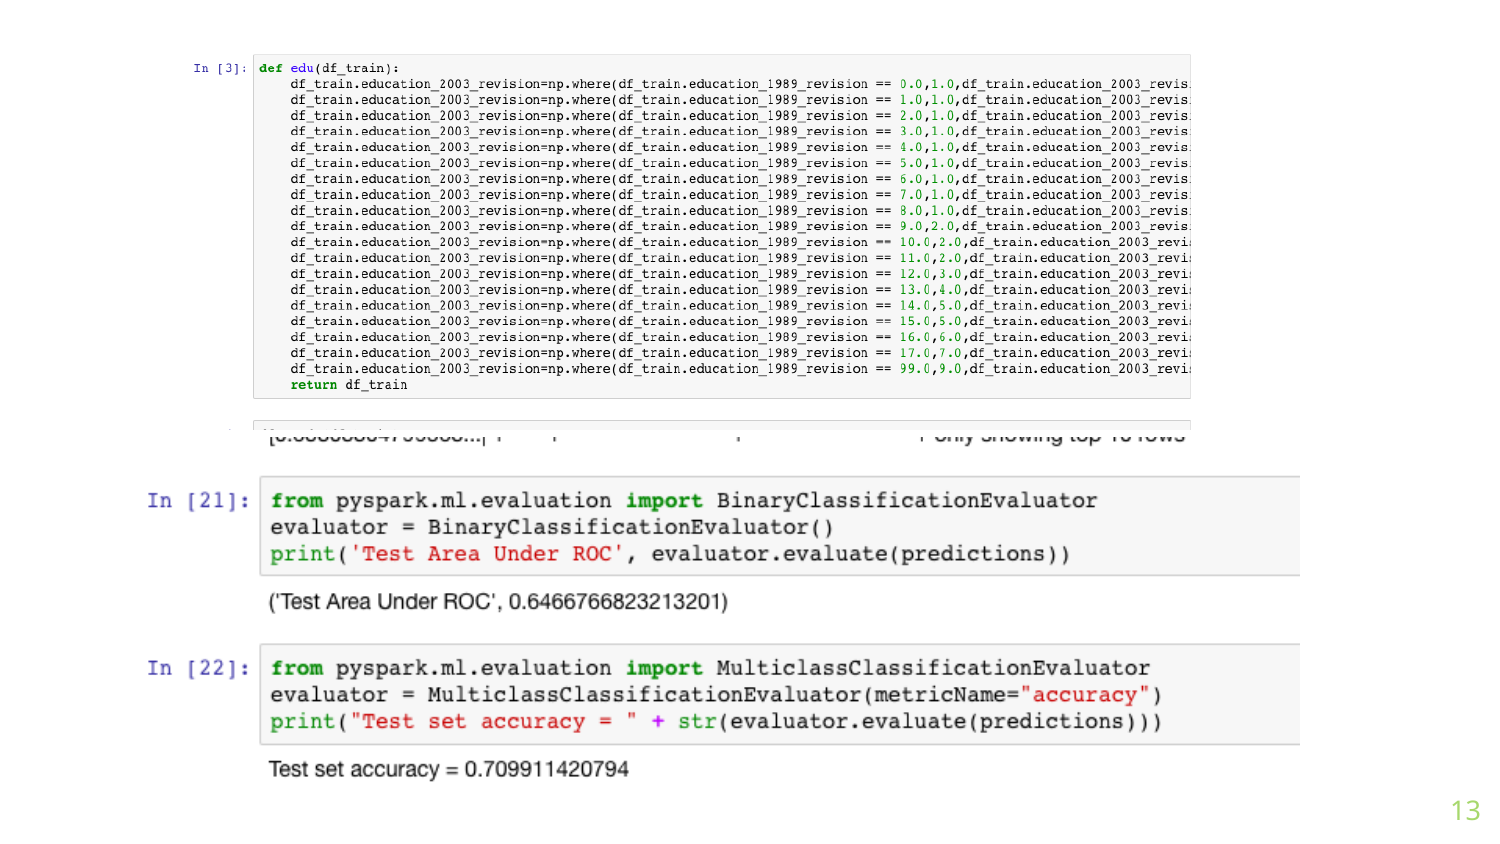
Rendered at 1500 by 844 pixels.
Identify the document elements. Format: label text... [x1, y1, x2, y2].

slide_number 13 [1391, 779, 1482, 844]
picture [179, 41, 1191, 430]
picture [97, 437, 1300, 806]
